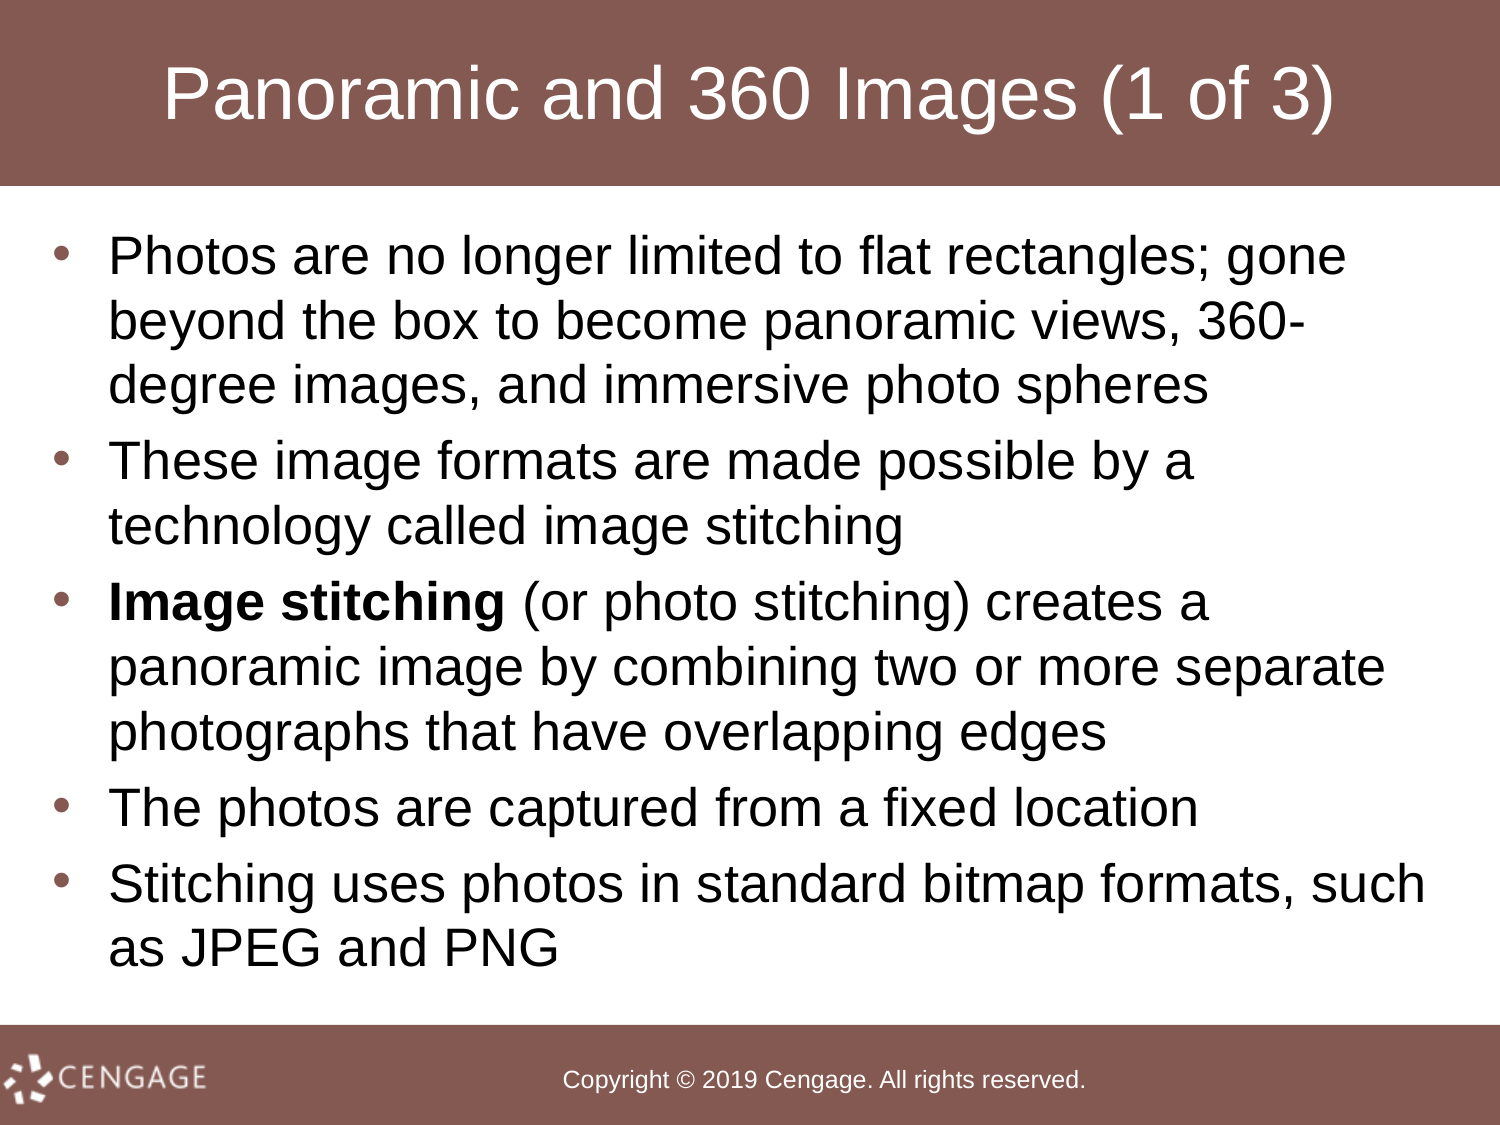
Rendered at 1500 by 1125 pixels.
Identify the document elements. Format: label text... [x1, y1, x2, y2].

title Panoramic and 360 Images (1 of 3) [75, 4, 1425, 175]
list Photos are no longer limited to flat rectangles; gone beyond the box to become panoramic views, 360-degree images, and immersive photo spheres These image formats are made possible by a technology called image stitching Image stitching (or photo stitching) creates a panoramic image by combining two or more separate photographs that have overlapping edges The photos are captured from a fixed location Stitching uses photos in standard bitmap formats, such as JPEG and PNG [37, 212, 1475, 1005]
picture [0, 1051, 211, 1106]
